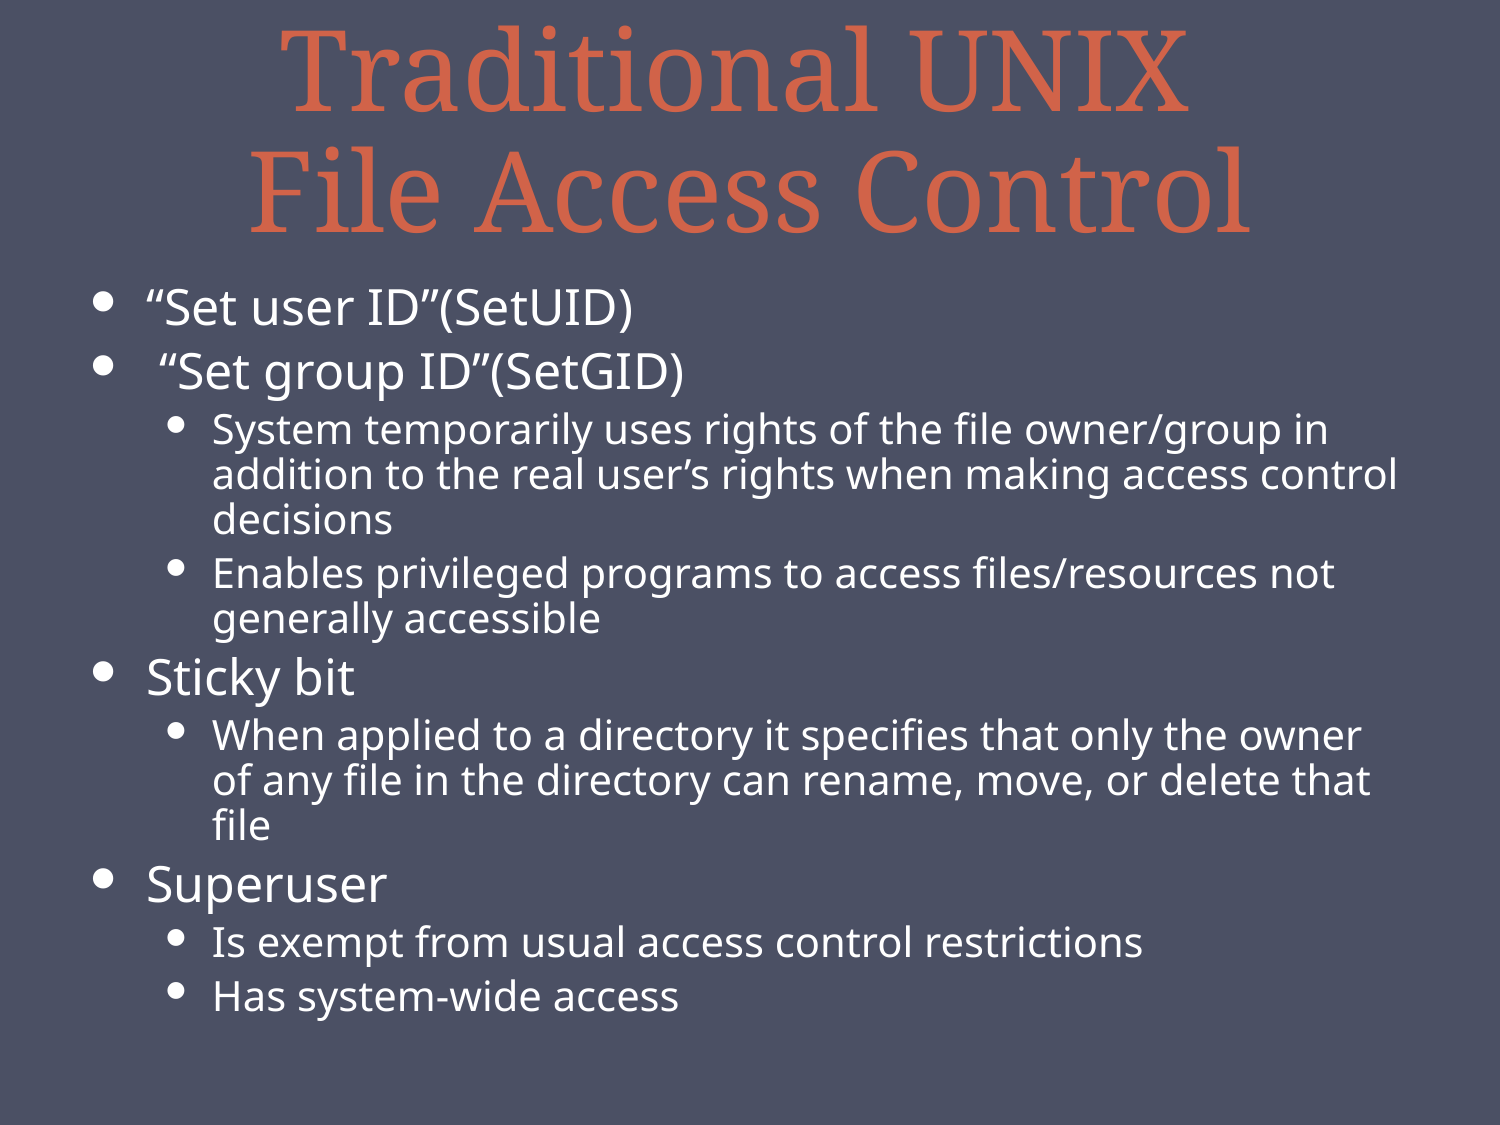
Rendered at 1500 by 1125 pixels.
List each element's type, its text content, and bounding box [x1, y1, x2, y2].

list “Set user ID”(SetUID) “Set group ID”(SetGID) System temporarily uses rights of the file owner/group in addition to the real user’s rights when making access control decisions Enables privileged programs to access files/resources not generally accessible Sticky bit When applied to a directory it specifies that only the owner of any file in the directory can rename, move, or delete that file Superuser Is exempt from usual access control restrictions Has system-wide access [75, 275, 1425, 1075]
title Traditional UNIX File Access Control [75, 0, 1425, 263]
